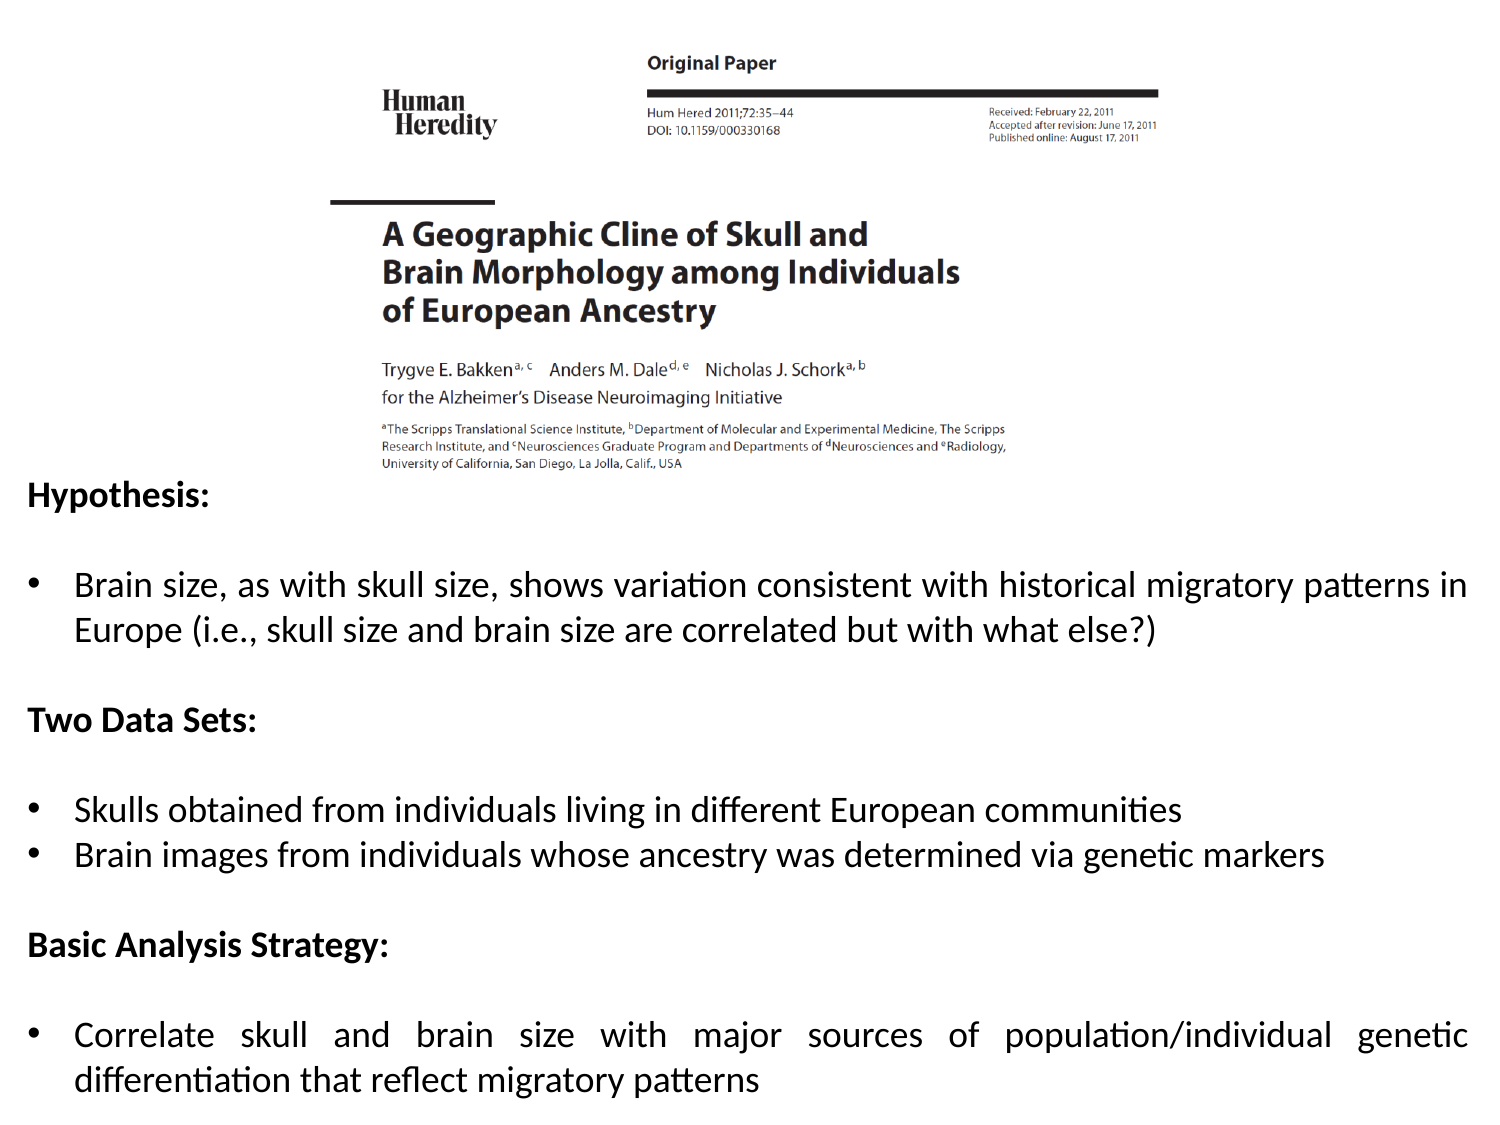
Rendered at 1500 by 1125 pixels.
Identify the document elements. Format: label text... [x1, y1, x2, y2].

picture [328, 49, 1168, 476]
text_box Hypothesis: Brain size, as with skull size, shows variation consistent with historical migratory patterns in Europe (i.e., skull size and brain size are correlated but with what else?) Two Data Sets: Skulls obtained from individuals living in different European communities Brain images from individuals whose ancestry was determined via genetic markers Basic Analysis Strategy: Correlate skull and brain size with major sources of population/individual genetic differentiation that reflect migratory patterns [12, 462, 1485, 1108]
